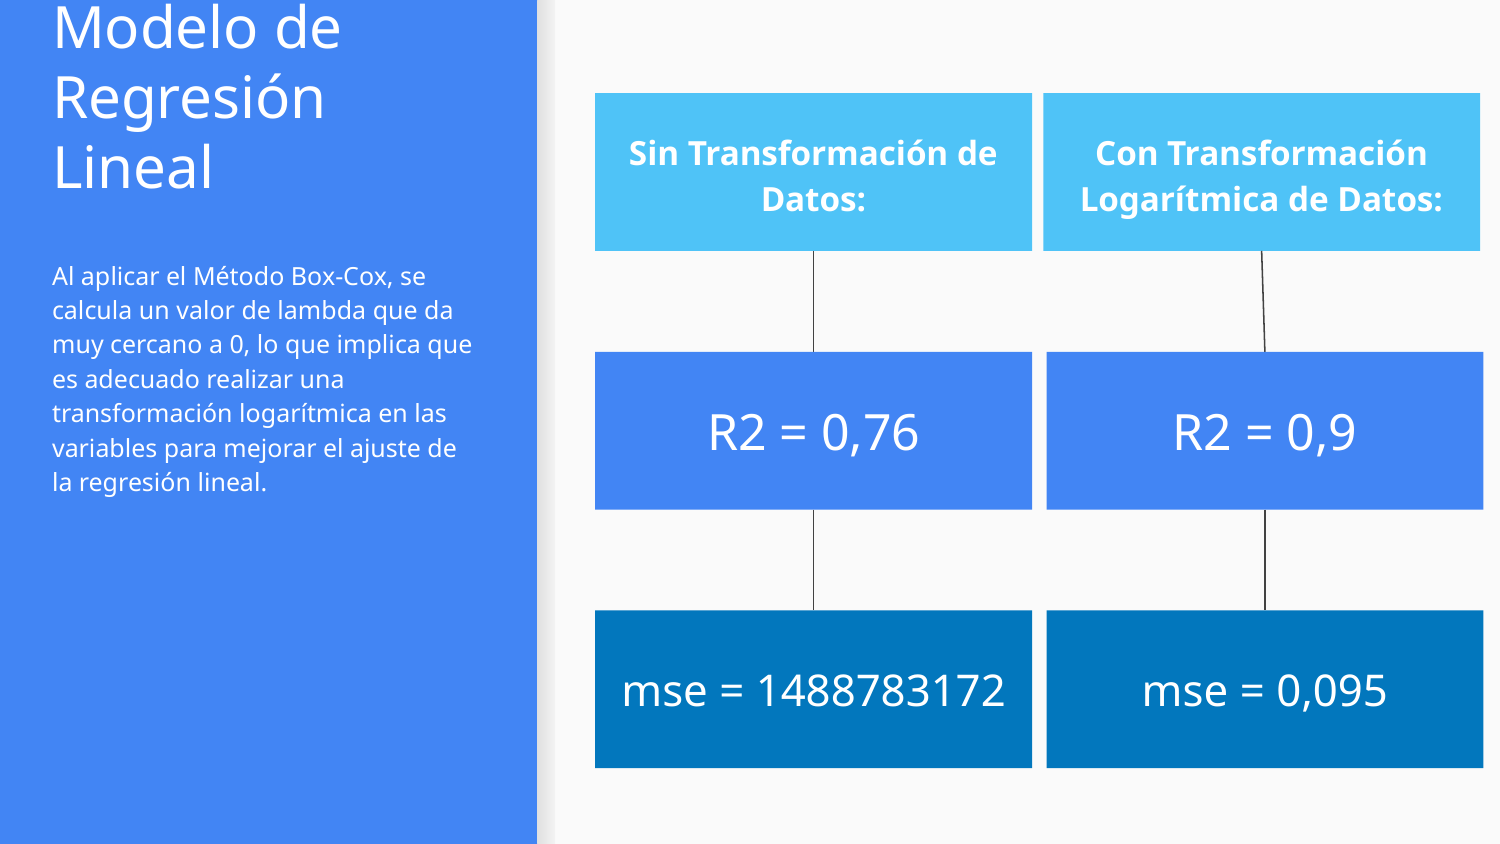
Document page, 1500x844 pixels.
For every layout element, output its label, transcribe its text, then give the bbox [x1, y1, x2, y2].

title Sin Transformación de Datos: [595, 93, 1033, 251]
title mse = 1488783172 [595, 610, 1033, 769]
list Al aplicar el Método Box-Cox, se calcula un valor de lambda que da muy cercano a 0, lo que implica que es adecuado realizar una transformación logarítmica en las variables para mejorar el ajuste de la regresión lineal. [37, 240, 498, 760]
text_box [1261, 250, 1266, 353]
title Con Transformación Logarítmica de Datos: [1043, 93, 1481, 251]
title mse = 0,095 [1046, 610, 1484, 769]
title R2 = 0,76 [595, 351, 1033, 510]
title Modelo de Regresión Lineal [37, 58, 498, 216]
title R2 = 0,9 [1046, 351, 1484, 510]
